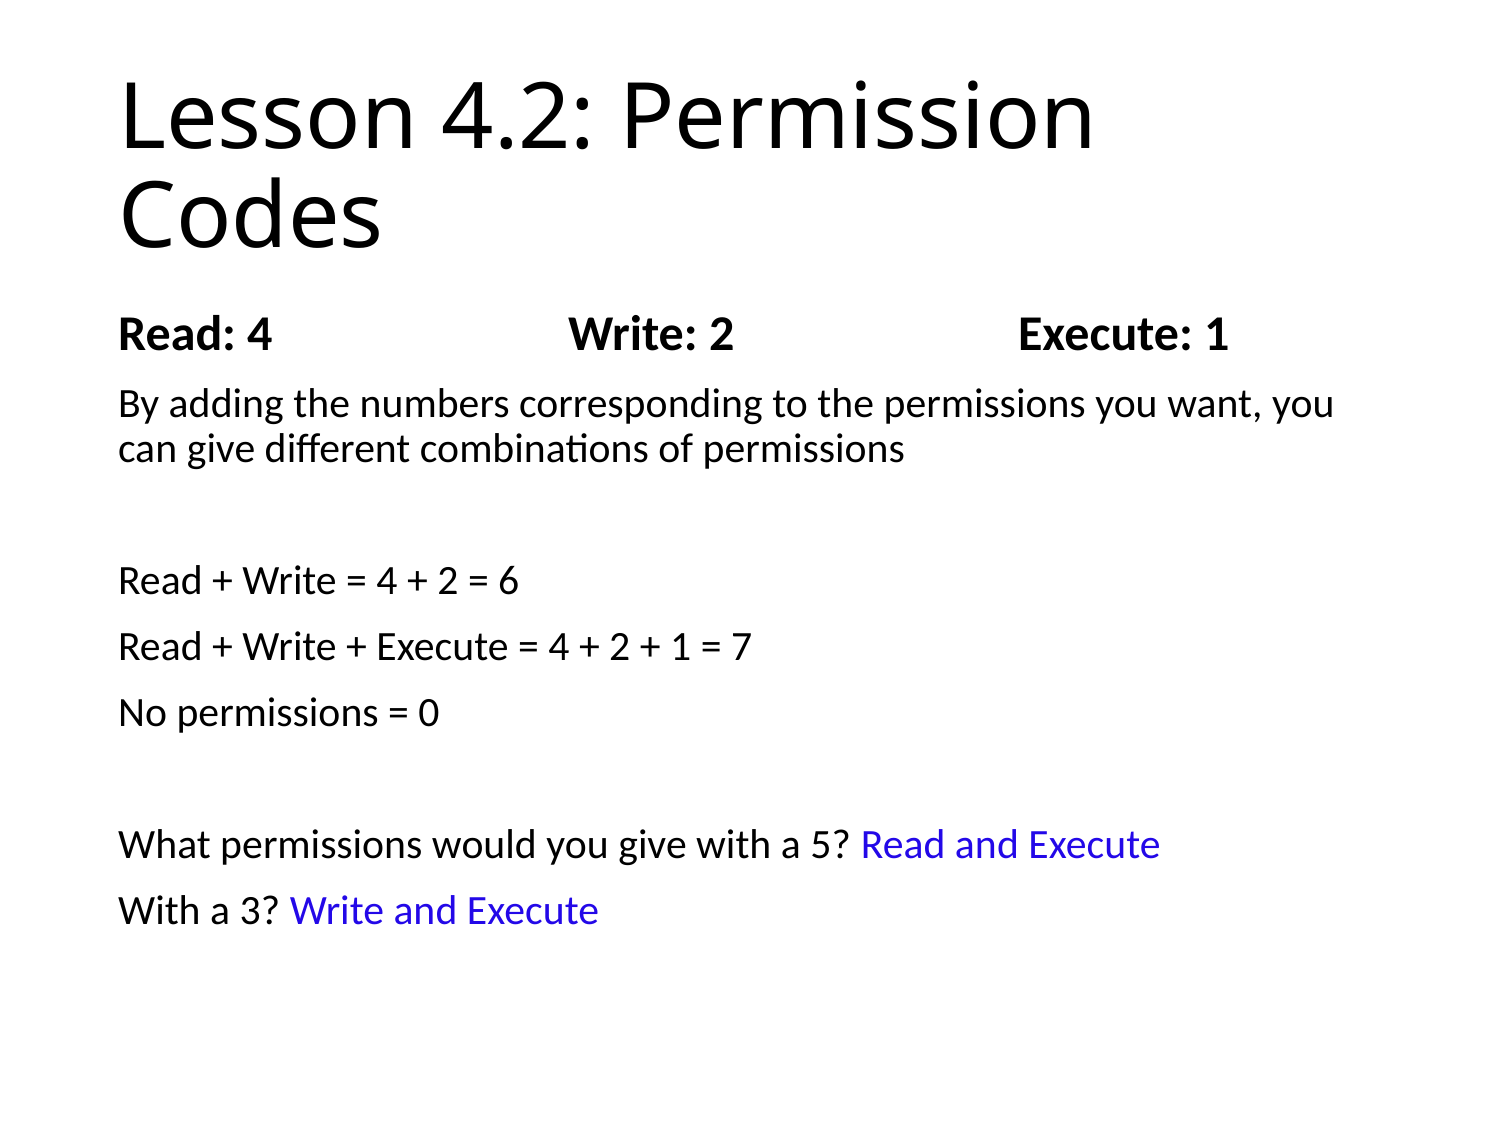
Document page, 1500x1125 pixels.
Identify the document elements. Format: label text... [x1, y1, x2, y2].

title Lesson 4.2: Permission Codes [103, 59, 1397, 278]
list Read: 4 Write: 2 Execute: 1 By adding the numbers corresponding to the permissions you want, you can give different combinations of permissions Read + Write = 4 + 2 = 6 Read + Write + Execute = 4 + 2 + 1 = 7 No permissions = 0 What permissions would you give with a 5? Read and Execute With a 3? Write and Execute [103, 299, 1397, 1014]
